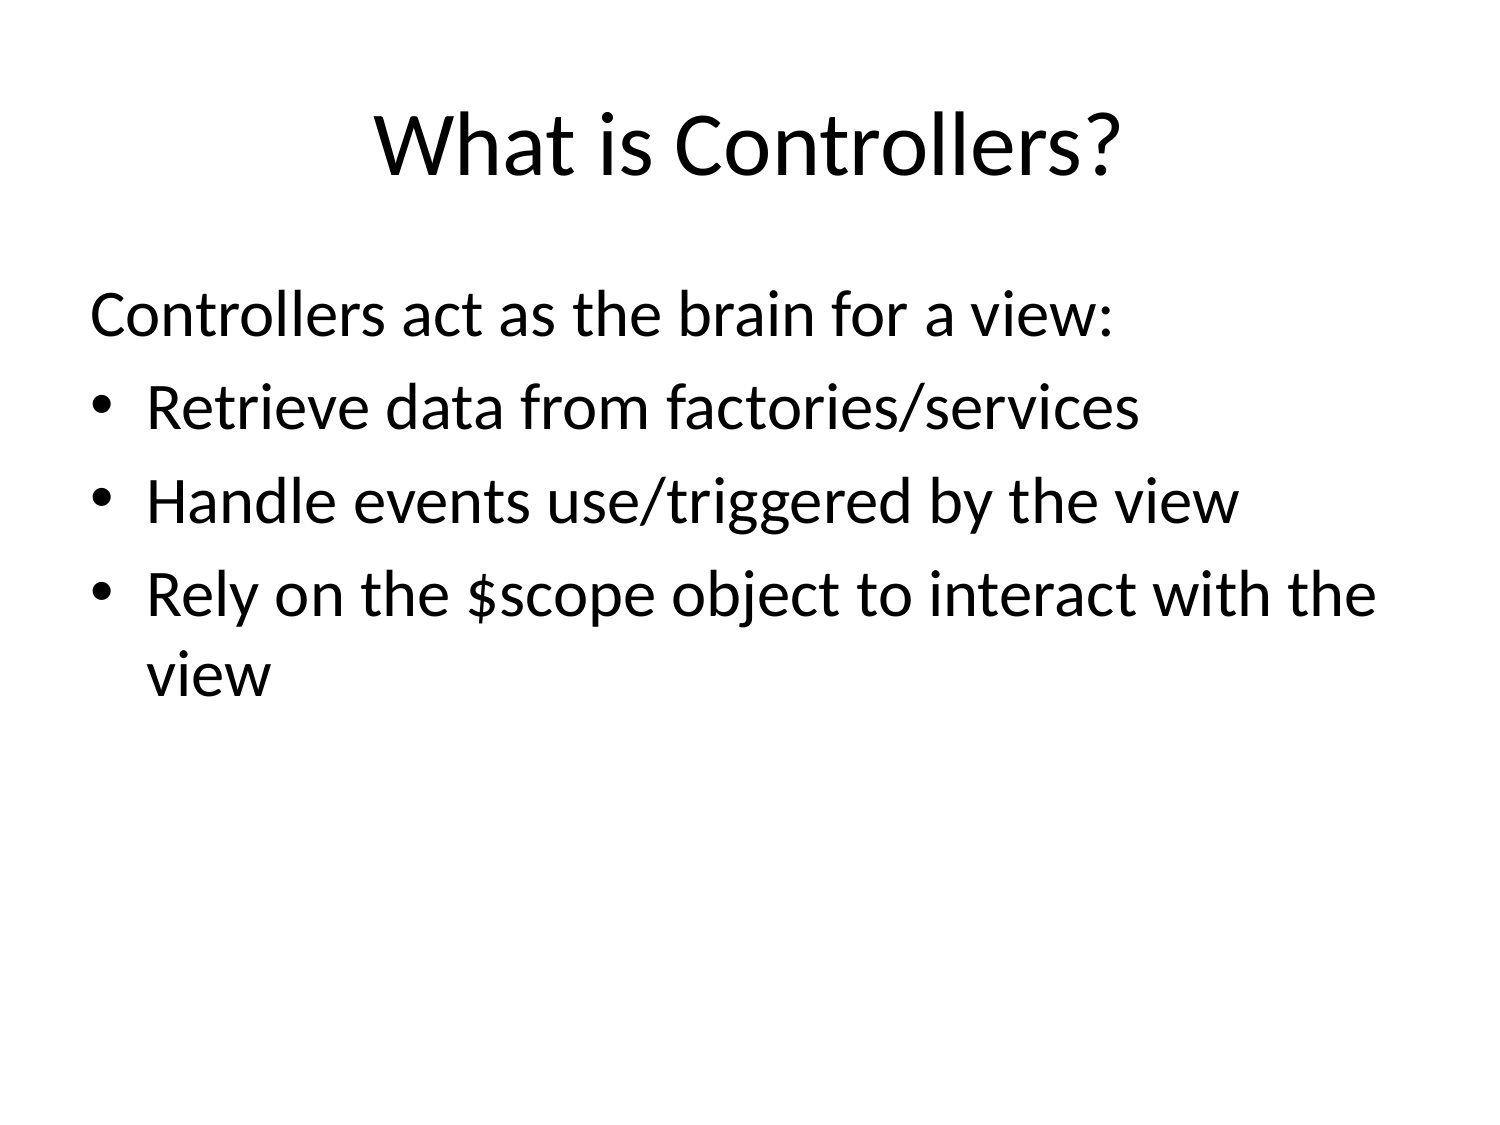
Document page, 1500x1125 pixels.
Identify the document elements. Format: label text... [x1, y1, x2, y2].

list Controllers act as the brain for a view: Retrieve data from factories/services Handle events use/triggered by the view Rely on the $scope object to interact with the view [75, 262, 1425, 1005]
title What is Controllers? [75, 45, 1425, 233]
